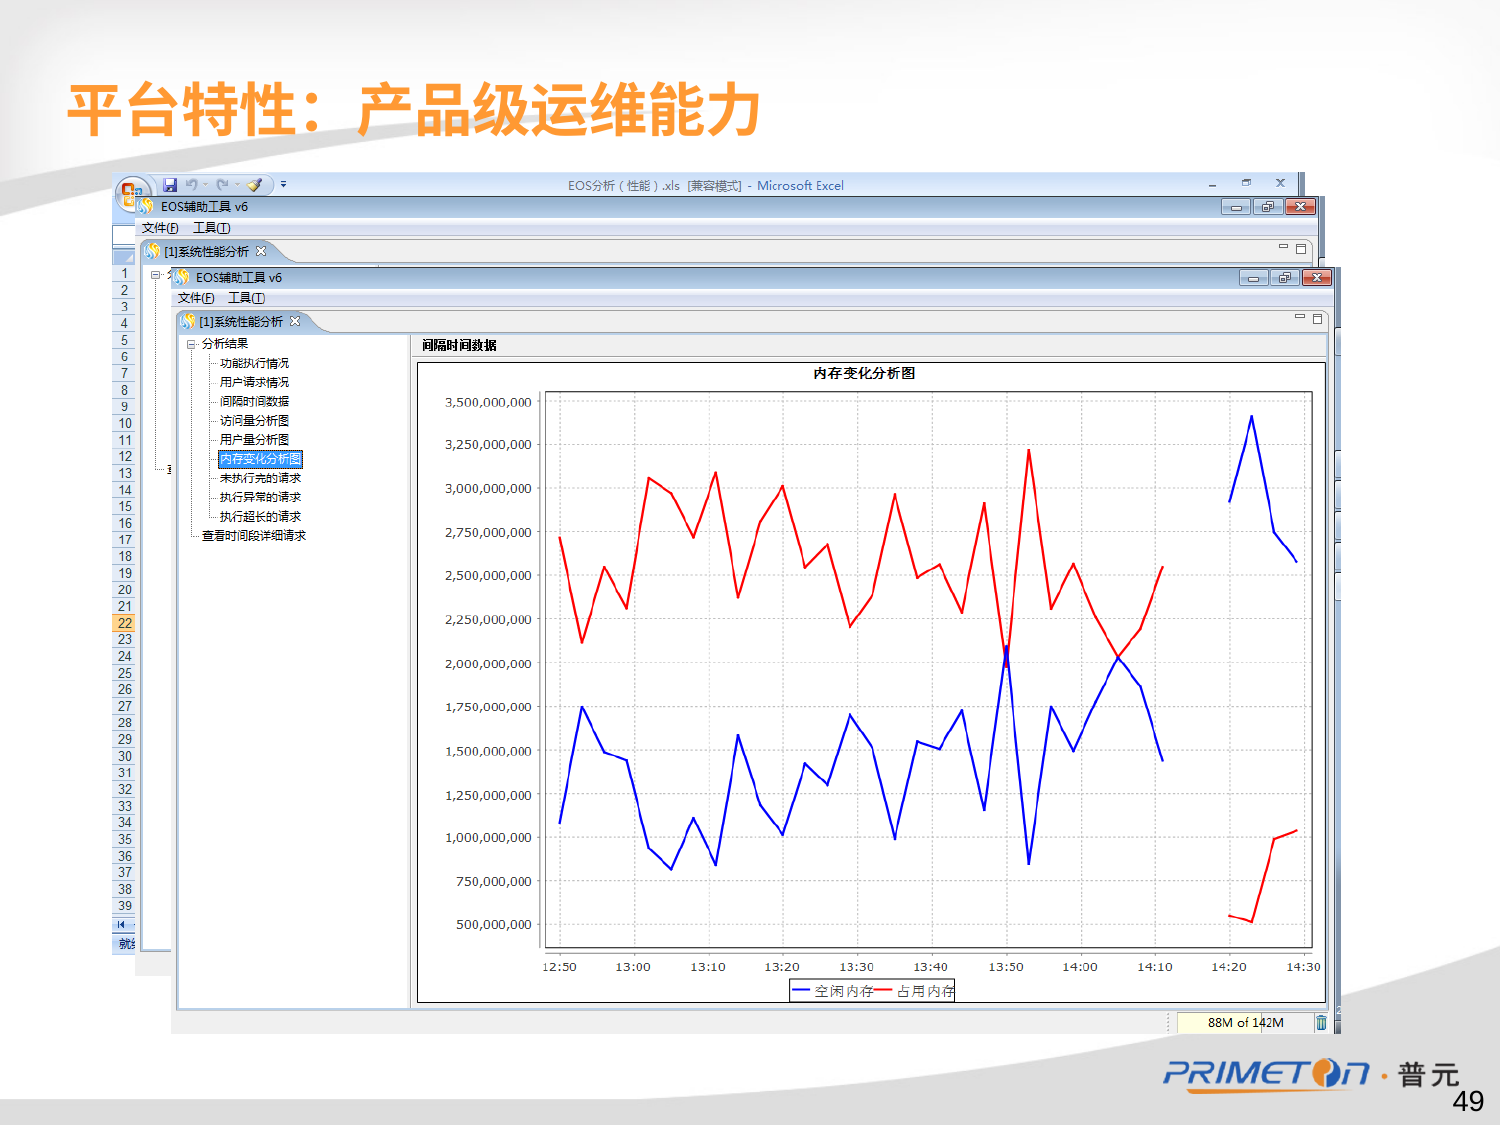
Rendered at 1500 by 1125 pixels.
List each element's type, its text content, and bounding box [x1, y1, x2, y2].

picture [0, 0, 1500, 1125]
text_box 平台特性：产品级运维能力 [49, 62, 1463, 155]
slide_number 49 [1149, 1074, 1500, 1118]
